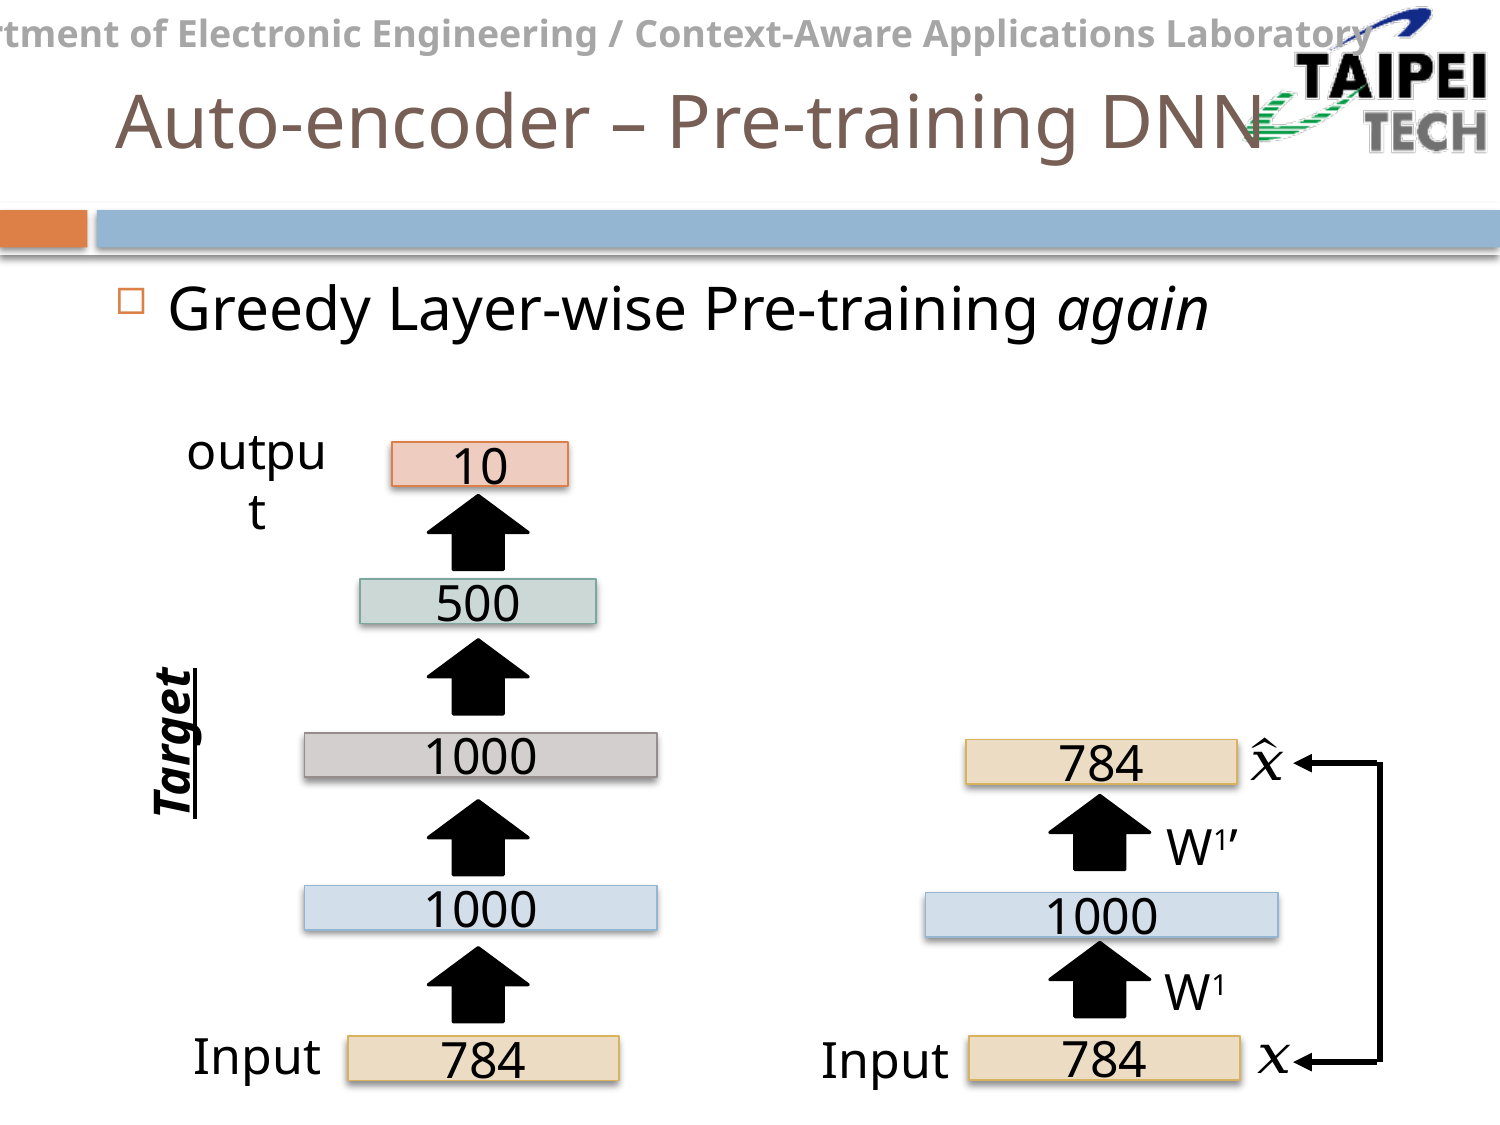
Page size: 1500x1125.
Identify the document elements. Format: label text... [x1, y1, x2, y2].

text_box [426, 799, 530, 877]
picture [1227, 0, 1500, 161]
picture [1239, 31, 1248, 37]
text_box [426, 946, 530, 1024]
text_box [426, 638, 530, 716]
text_box W1 [1106, 952, 1287, 1028]
text_box Input [167, 1017, 348, 1092]
text_box 10 [391, 441, 569, 487]
text_box 500 [359, 578, 597, 624]
text_box [1048, 941, 1116, 1019]
text_box 784 [968, 1035, 1241, 1081]
text_box 784 [965, 739, 1238, 785]
text_box Input [794, 1020, 976, 1096]
title Auto-encoder – Pre-training DNN [100, 37, 1438, 200]
picture [1318, 31, 1327, 37]
text_box 784 [348, 1035, 620, 1081]
list Greedy Layer-wise Pre-training again [100, 262, 1438, 1000]
text_box 1000 [925, 892, 1279, 938]
text_box 1000 [304, 732, 658, 778]
text_box Target [132, 638, 207, 850]
text_box [426, 494, 530, 572]
text_box W1’ [1112, 808, 1293, 884]
text_box 1000 [304, 885, 658, 931]
text_box [1048, 794, 1120, 872]
text_box output [167, 412, 348, 547]
